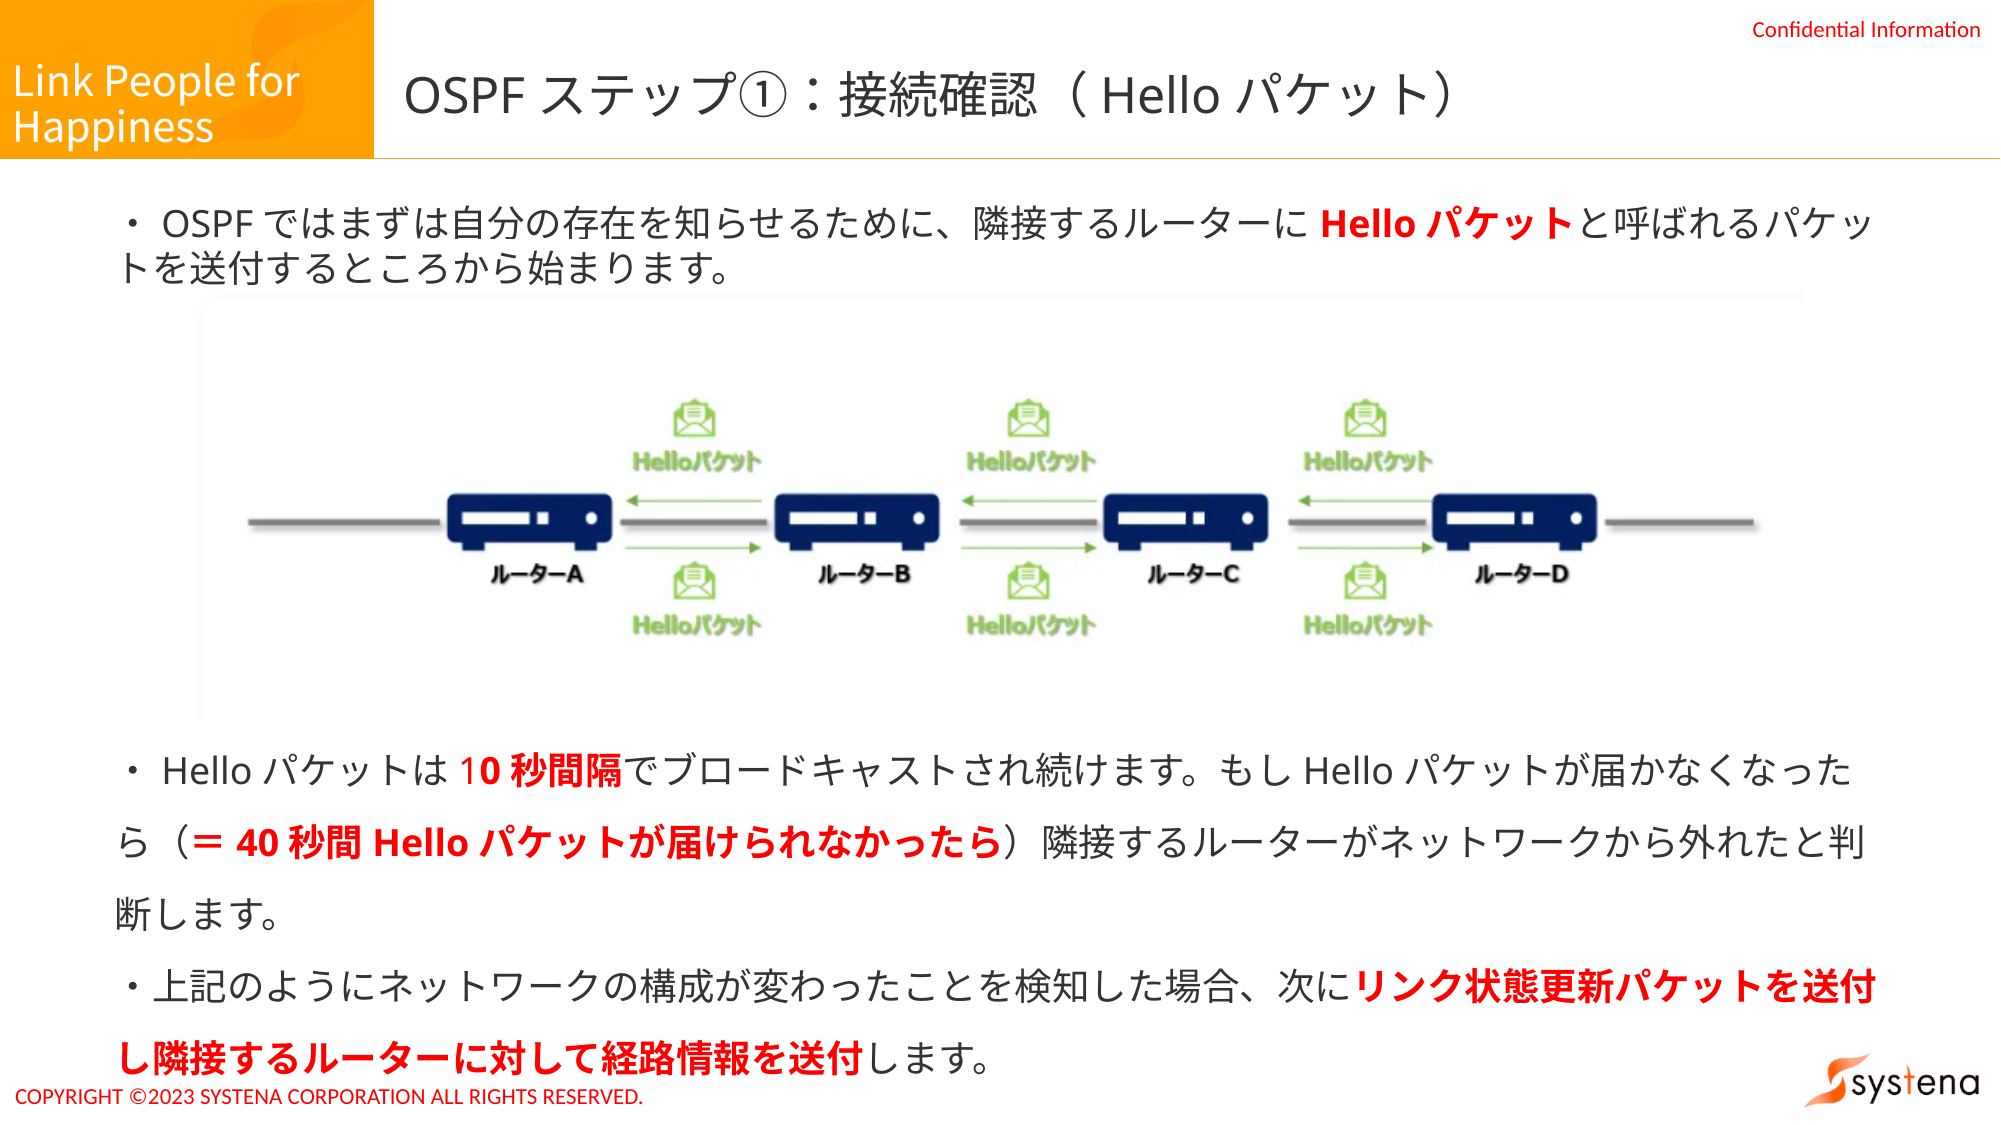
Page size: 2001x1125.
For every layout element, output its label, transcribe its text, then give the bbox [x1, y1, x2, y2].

picture [0, 0, 374, 159]
text_box ・OSPFではまずは自分の存在を知らせるために、隣接するルーターにHelloパケットと呼ばれるパケットを送付するところから始まります。 [99, 184, 1900, 305]
text_box ・Helloパケットは10秒間隔でブロードキャストされ続けます。もしHelloパケットが届かなくなったら（＝40秒間Helloパケットが届けられなかったら）隣接するルーターがネットワークから外れたと判断します。 ・上記のようにネットワークの構成が変わったことを検知した場合、次にリンク状態更新パケットを送付し隣接するルーターに対して経路情報を送付します。 [99, 705, 1900, 1095]
title OSPFステップ①：接続確認（Helloパケット） [388, 28, 1916, 145]
picture [196, 291, 1804, 718]
picture [1804, 1049, 1981, 1108]
